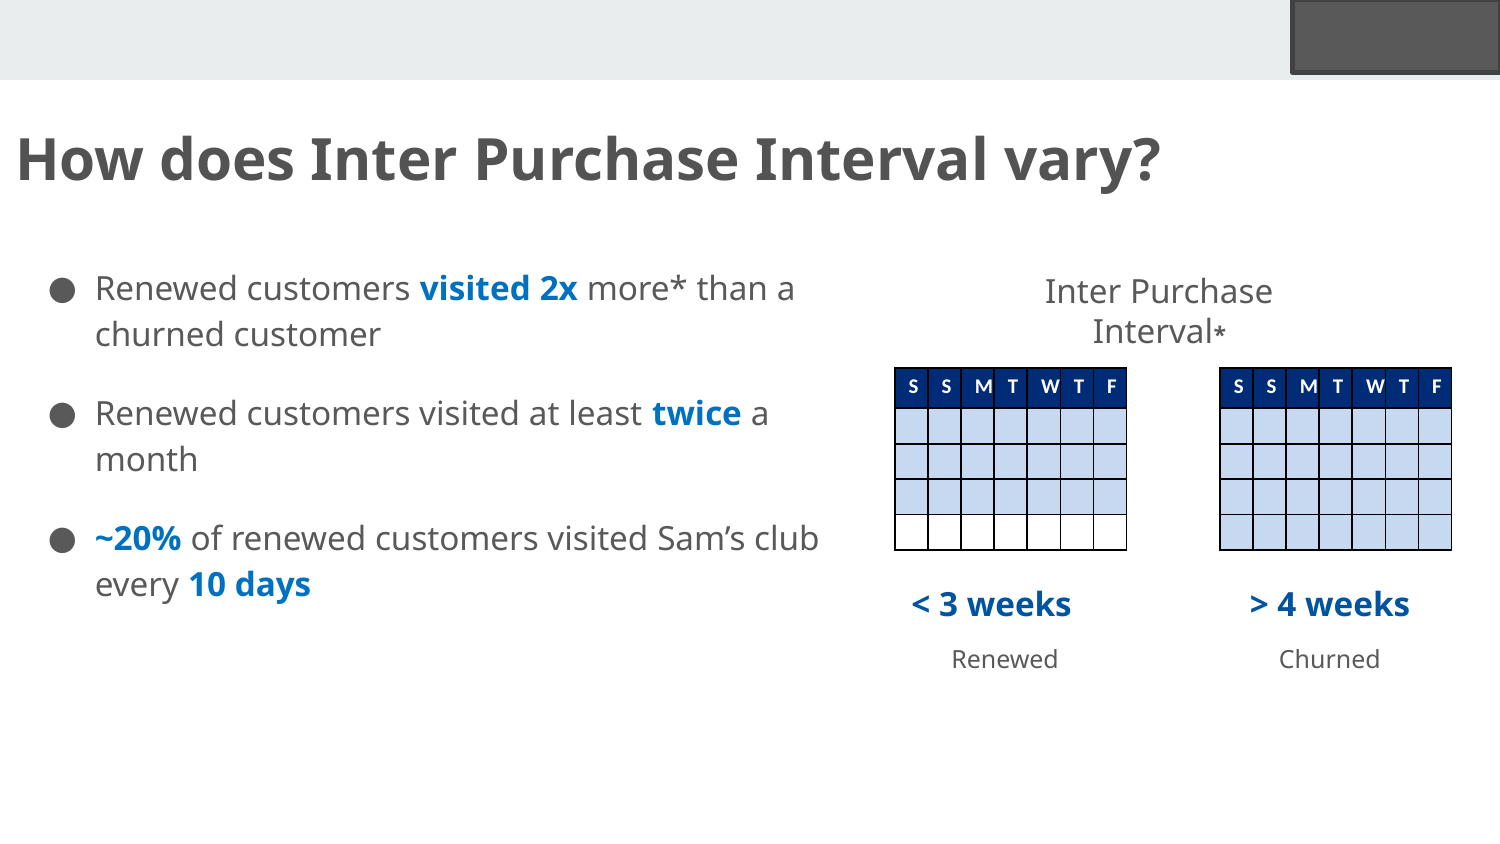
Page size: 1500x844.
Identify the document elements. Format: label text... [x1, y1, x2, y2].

table_cell [1094, 409, 1126, 443]
table_header W [1353, 369, 1385, 407]
text_box [1290, 0, 1500, 75]
table_header F [1094, 369, 1126, 407]
table_cell [1386, 480, 1418, 514]
table_header T [995, 369, 1026, 407]
table_cell [962, 409, 993, 443]
table_cell [896, 445, 927, 478]
text_box > 4 weeks [1137, 575, 1500, 630]
table_cell [1094, 515, 1126, 549]
table_header T [1320, 369, 1351, 407]
table_header M [962, 369, 993, 407]
table_cell [995, 515, 1026, 549]
table_header S [1221, 369, 1252, 407]
text_box Renewed [929, 630, 1082, 674]
table_cell [929, 445, 960, 478]
table_cell [1353, 515, 1385, 549]
table_cell [1320, 480, 1351, 514]
table_cell [1353, 409, 1385, 443]
table_cell [995, 409, 1026, 443]
text_box How does Inter Purchase Interval vary? [0, 107, 1262, 196]
text_box Churned [1253, 630, 1406, 674]
table_cell [995, 445, 1026, 478]
table_header S [896, 369, 927, 407]
table_cell [1094, 480, 1126, 514]
table_header T [1386, 369, 1418, 407]
table_cell [1320, 409, 1351, 443]
table_cell [1028, 480, 1060, 514]
table_cell [1419, 515, 1451, 549]
table_cell [1254, 445, 1285, 478]
table_cell [1028, 409, 1060, 443]
table_header S [1254, 369, 1285, 407]
table_cell [929, 409, 960, 443]
table_cell [1254, 480, 1285, 514]
table_cell [1221, 445, 1252, 478]
table_cell [896, 480, 927, 514]
table_cell [1221, 409, 1252, 443]
table_cell [1061, 409, 1093, 443]
table_header M [1287, 369, 1318, 407]
table_cell [1061, 515, 1093, 549]
table_header F [1419, 369, 1451, 407]
table_header W [1028, 369, 1060, 407]
table_cell [1419, 409, 1451, 443]
table_cell [896, 409, 927, 443]
table_cell [1061, 445, 1093, 478]
table_cell [1287, 515, 1318, 549]
text_box Inter Purchase Interval* [980, 270, 1339, 314]
table_cell [1353, 445, 1385, 478]
table_cell [1287, 409, 1318, 443]
table_cell [1353, 480, 1385, 514]
table_cell [896, 515, 927, 549]
table_cell [962, 480, 993, 514]
table_cell [1320, 445, 1351, 478]
table_cell [1419, 480, 1451, 514]
text_box < 3 weeks [816, 575, 1137, 630]
table_cell [1094, 445, 1126, 478]
table_cell [1386, 515, 1418, 549]
table_cell [962, 445, 993, 478]
list Renewed customers visited 2x more* than a churned customer Renewed customers visited at least twice a month ~20% of renewed customers visited Sam’s club every 10 days [32, 245, 839, 767]
table_cell [1386, 445, 1418, 478]
table_cell [1287, 445, 1318, 478]
table_header T [1061, 369, 1093, 407]
table_cell [1061, 480, 1093, 514]
table_cell [1028, 445, 1060, 478]
table_cell [1419, 445, 1451, 478]
table_cell [1320, 515, 1351, 549]
table_cell [929, 515, 960, 549]
table_cell [1287, 480, 1318, 514]
table_cell [962, 515, 993, 549]
table_header S [929, 369, 960, 407]
table_cell [1254, 409, 1285, 443]
table_cell [995, 480, 1026, 514]
table_cell [1028, 515, 1060, 549]
table_cell [929, 480, 960, 514]
table_cell [1386, 409, 1418, 443]
table_cell [1221, 515, 1252, 549]
table_cell [1221, 480, 1252, 514]
table_cell [1254, 515, 1285, 549]
